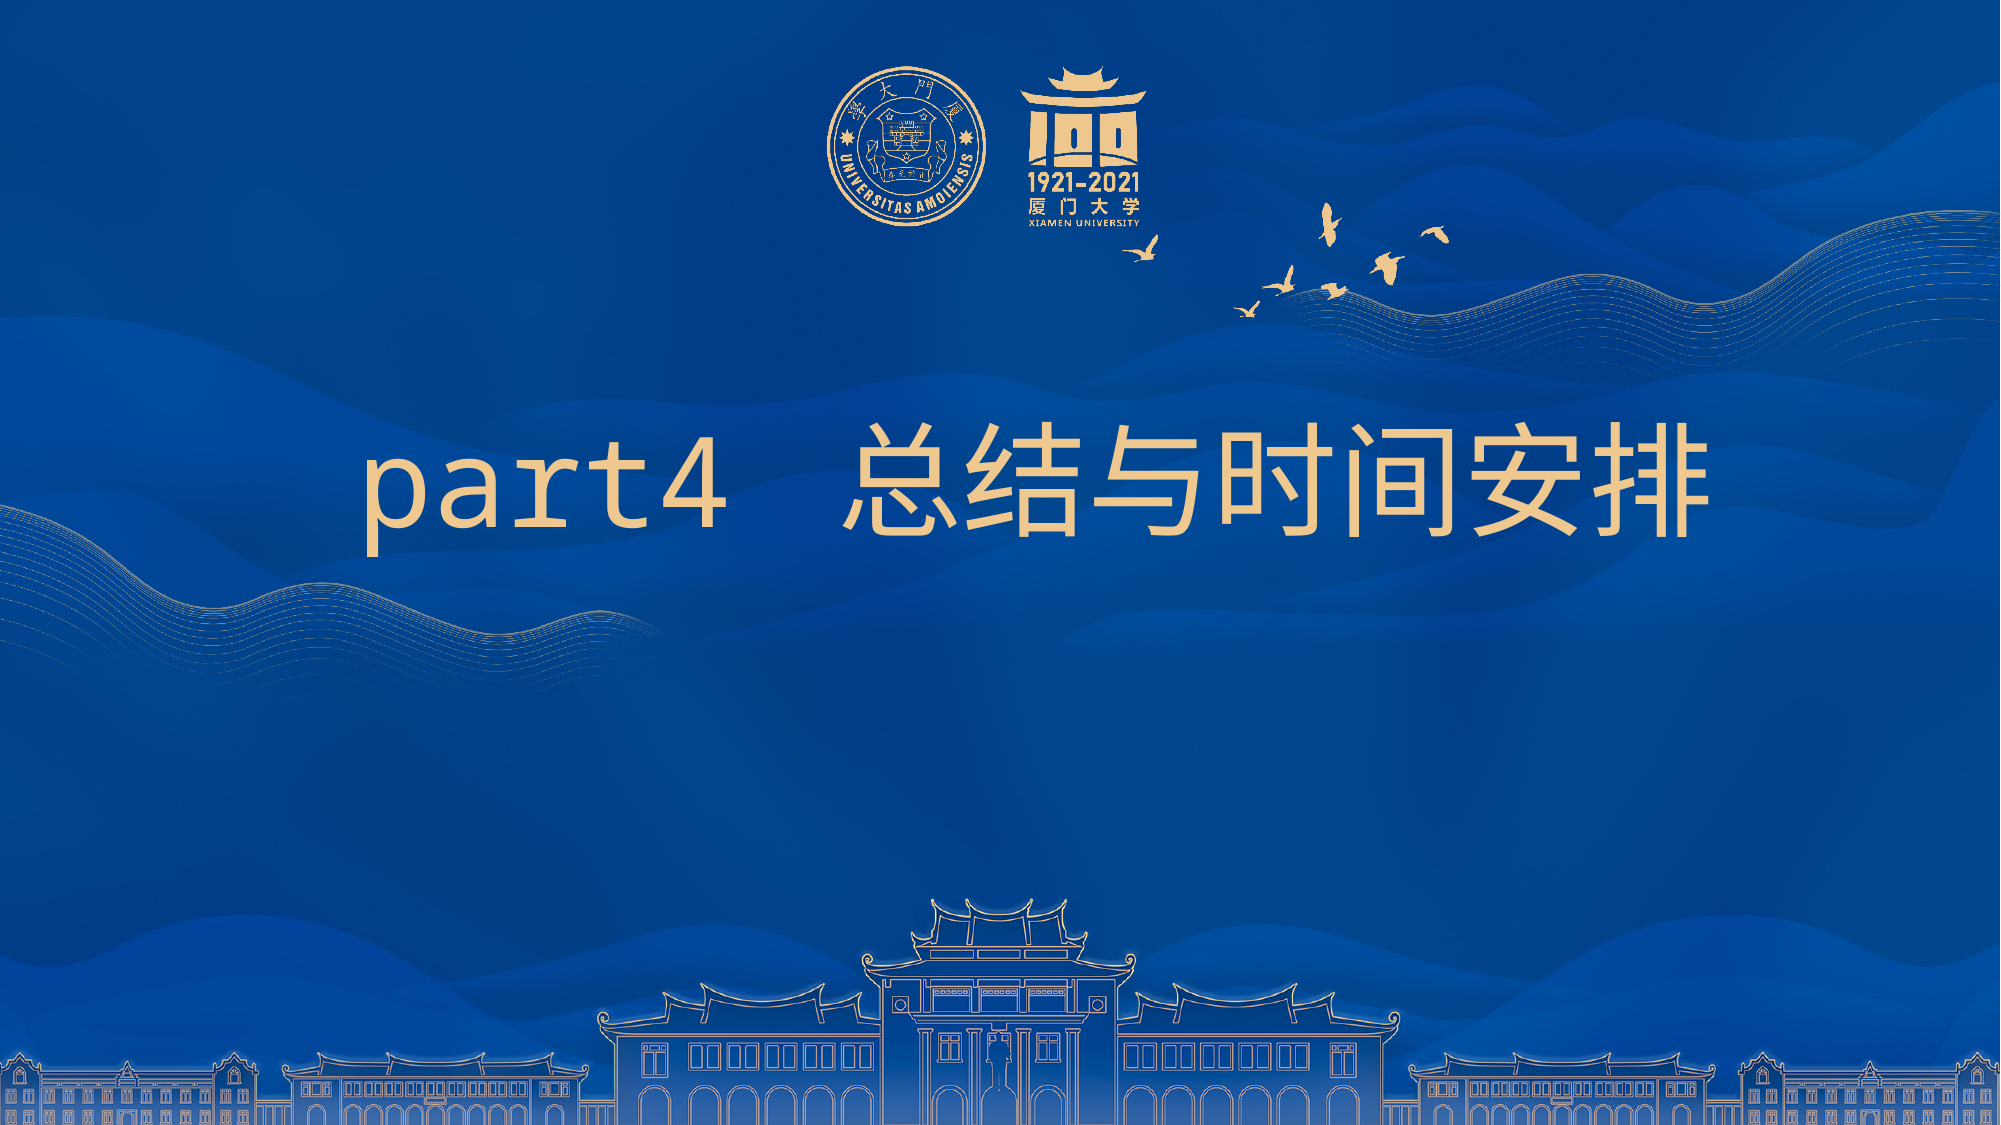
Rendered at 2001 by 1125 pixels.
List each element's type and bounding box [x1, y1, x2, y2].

picture [803, 0, 1170, 330]
text_box [0, 0, 2000, 880]
picture [0, 880, 2000, 1125]
